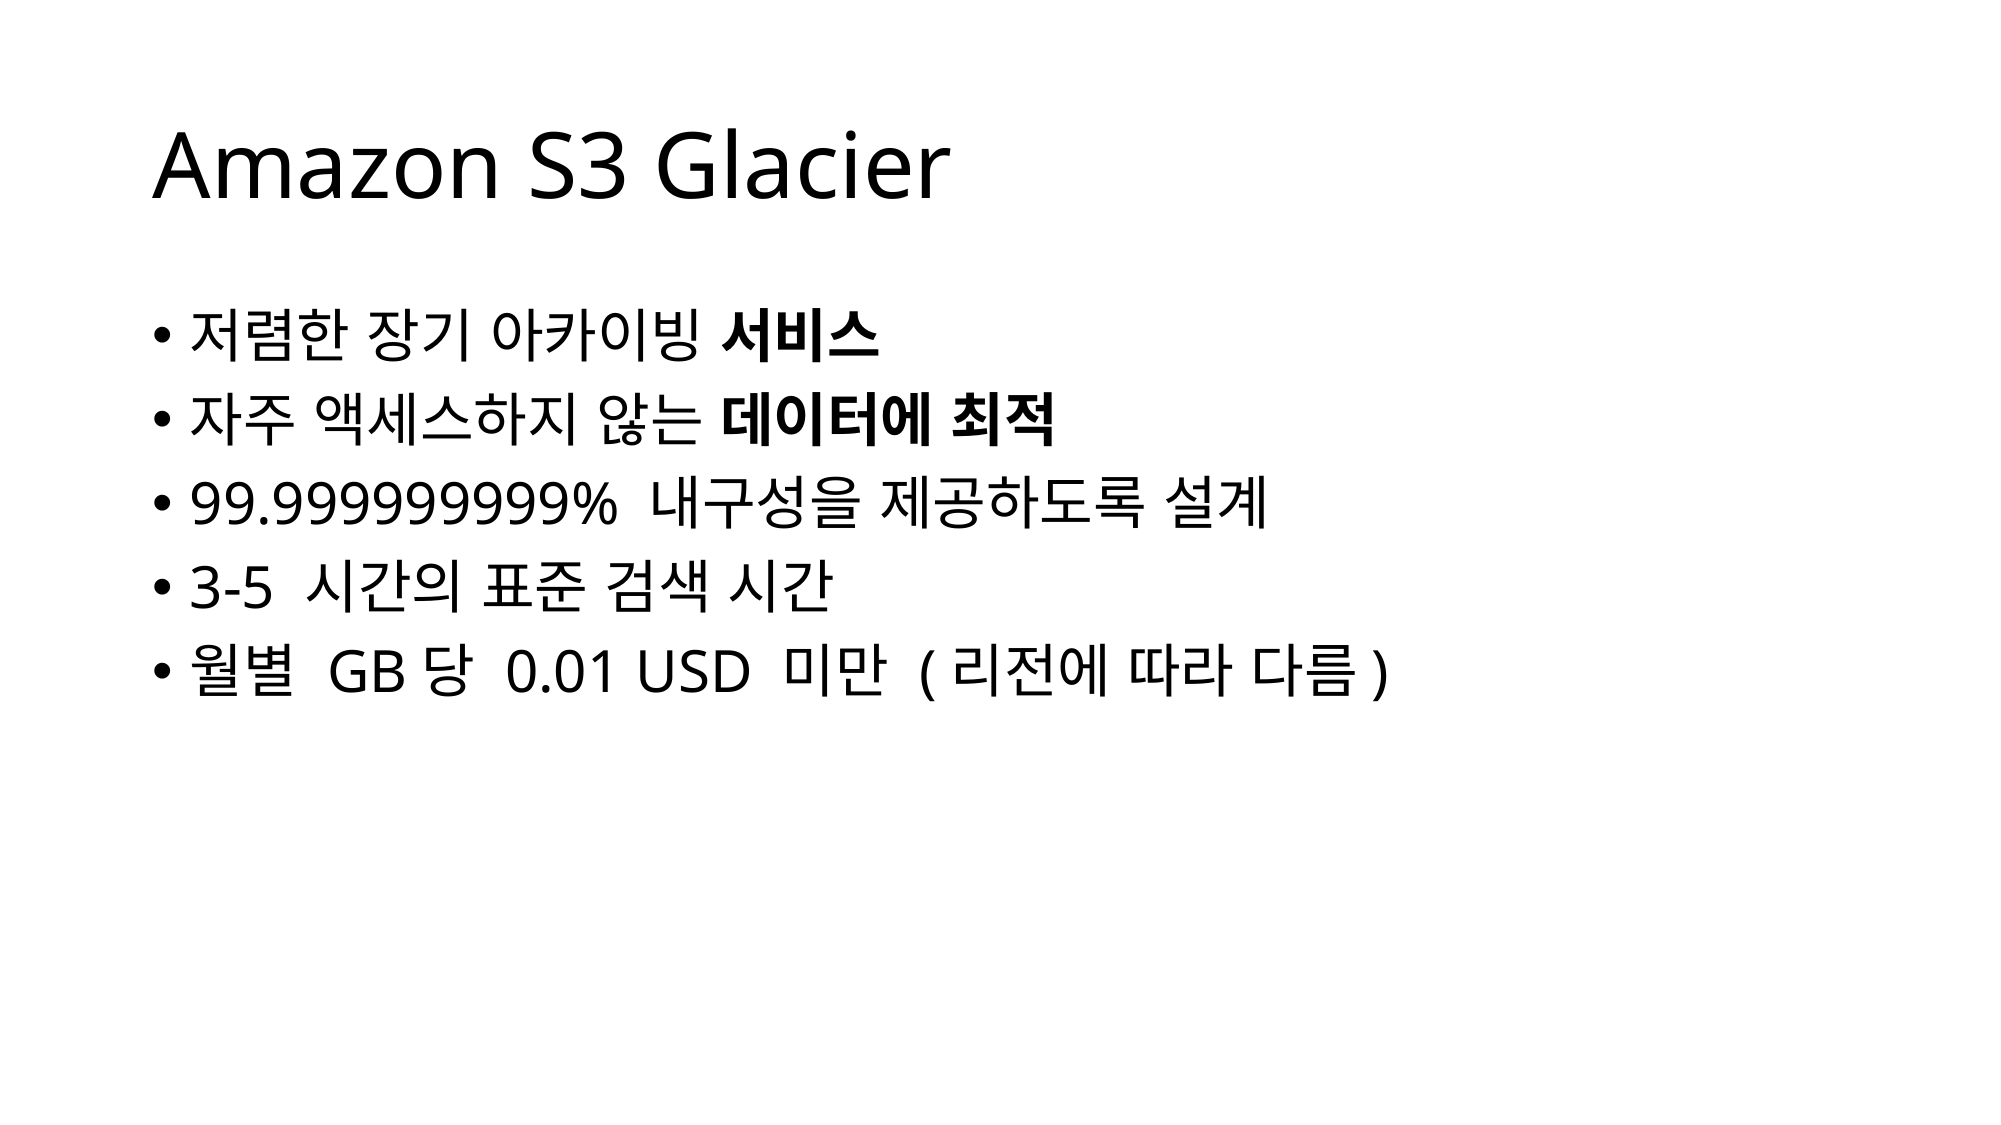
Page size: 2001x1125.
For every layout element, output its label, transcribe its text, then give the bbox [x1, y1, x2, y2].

list 저렴한 장기 아카이빙 서비스 자주 액세스하지 않는 데이터에 최적 99.999999999% 내구성을 제공하도록 설계 3-5 시간의 표준 검색 시간 월별 GB당 0.01 USD 미만 (리전에 따라 다름) [137, 299, 1863, 1014]
title Amazon S3 Glacier [137, 59, 1863, 278]
